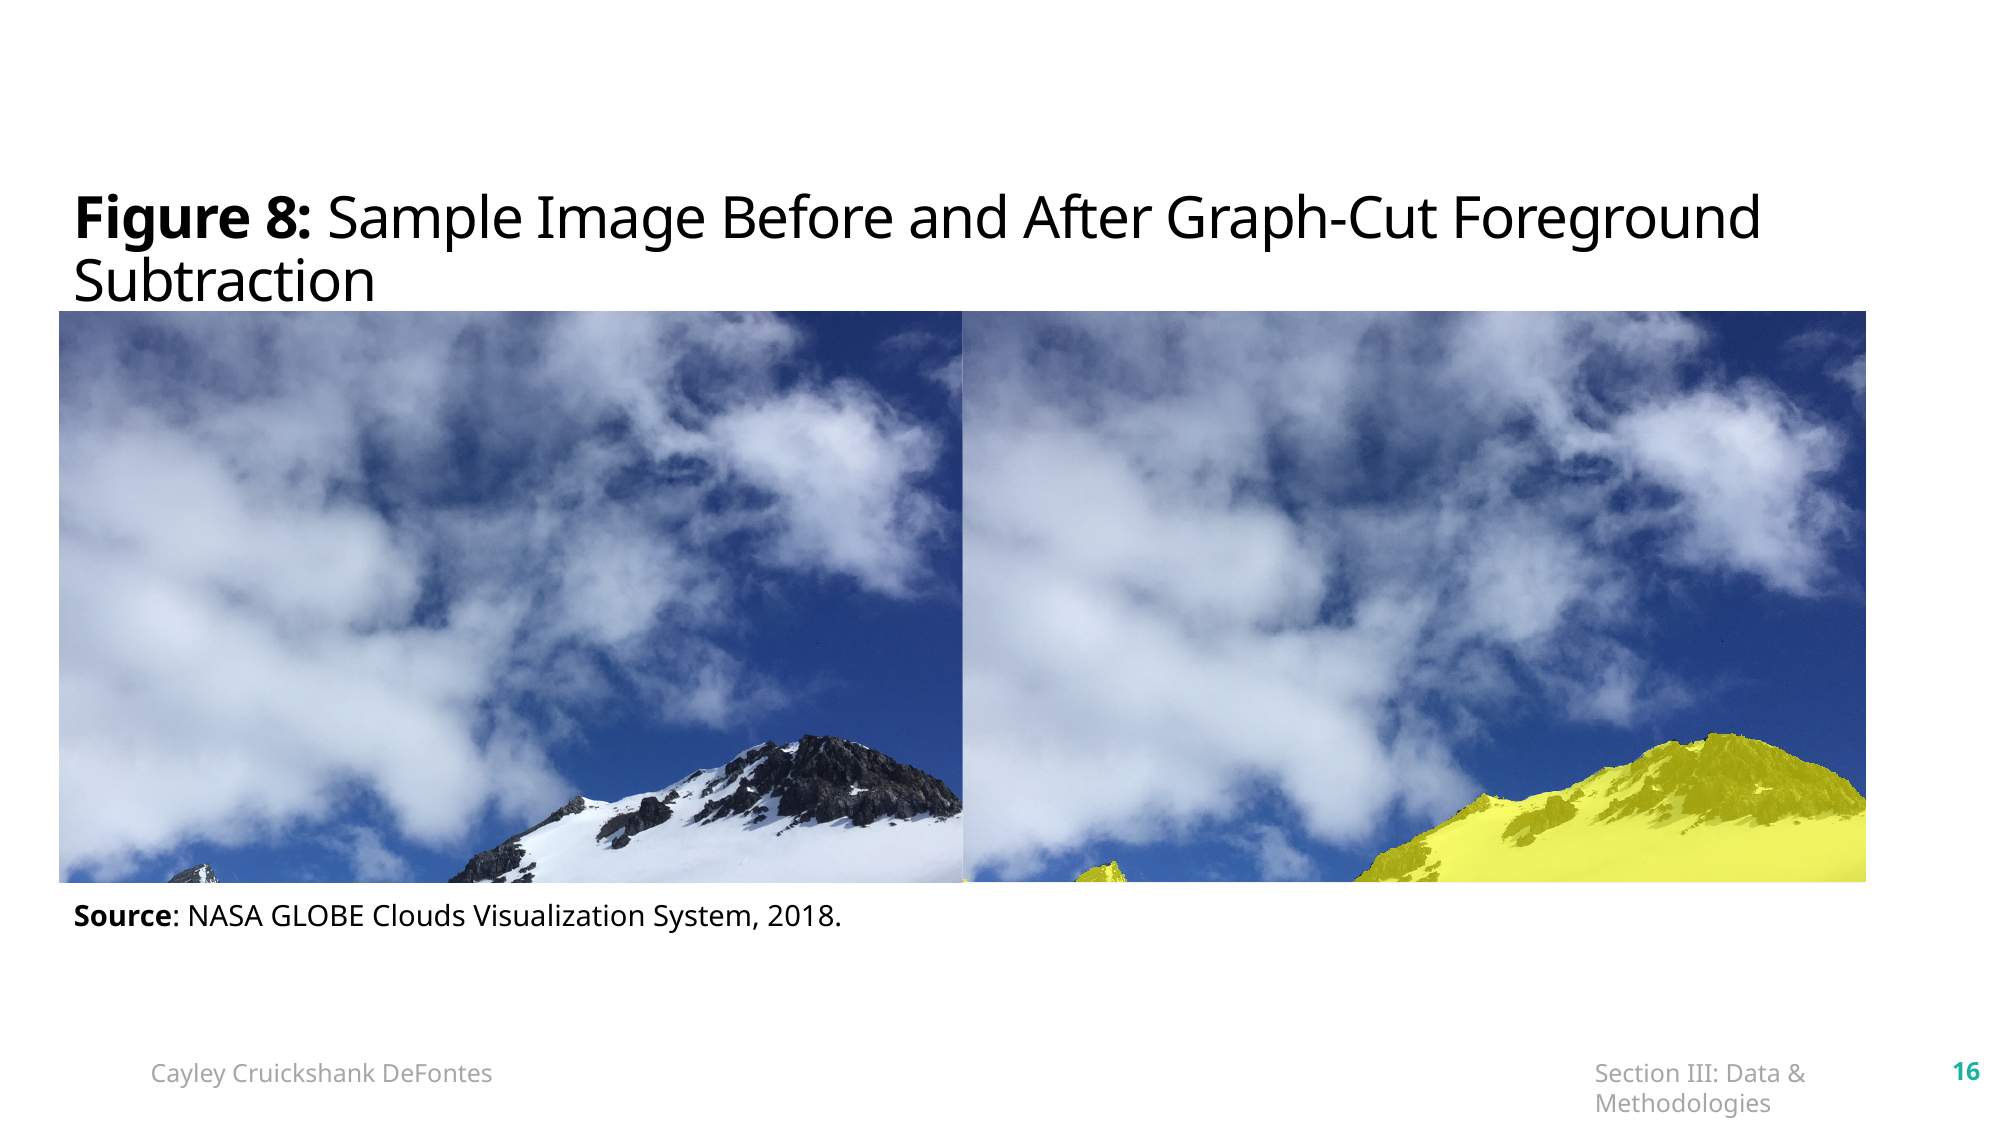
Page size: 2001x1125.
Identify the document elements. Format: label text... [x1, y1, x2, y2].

text_box Figure 8: Sample Image Before and After Graph-Cut Foreground Subtraction [59, 181, 1851, 283]
slide_number 16 [1744, 1042, 1996, 1103]
text_box Section III: Data & Methodologies [1580, 1049, 1972, 1125]
picture [58, 311, 1867, 884]
text_box Source: NASA GLOBE Clouds Visualization System, 2018. [59, 889, 1585, 940]
footer Cayley Cruickshank DeFontes [135, 1042, 1106, 1103]
